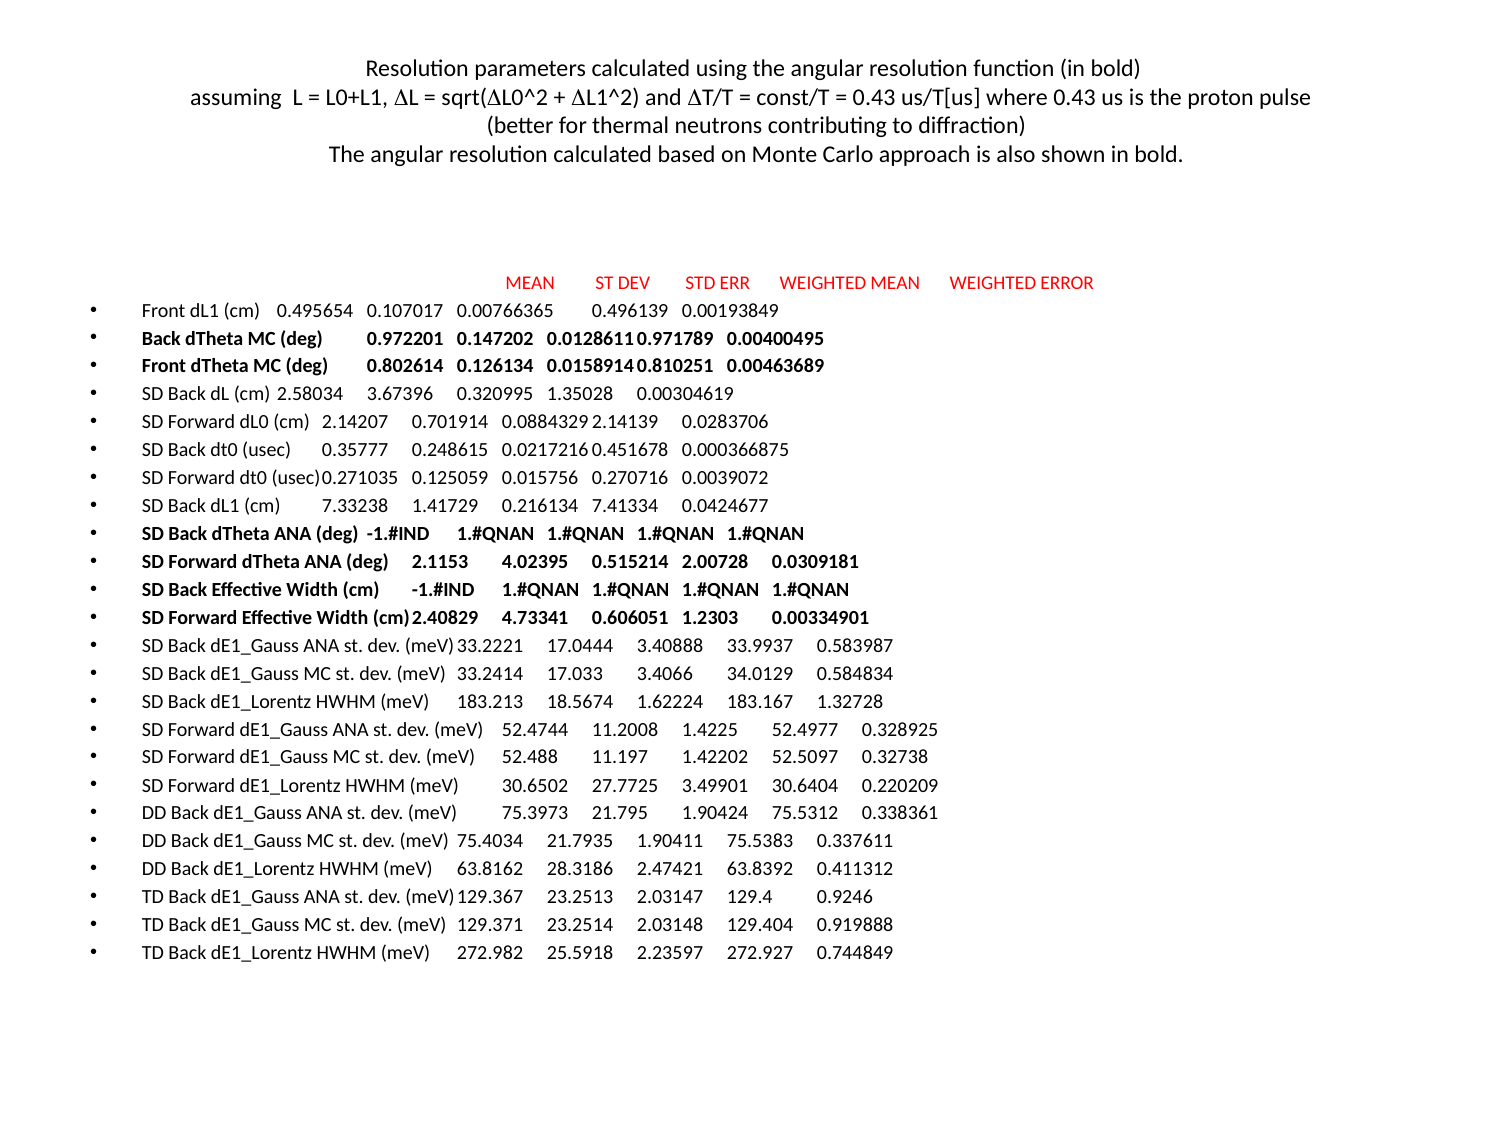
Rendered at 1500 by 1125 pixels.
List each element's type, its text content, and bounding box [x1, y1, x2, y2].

title Resolution parameters calculated using the angular resolution function (in bold) assuming L = L0+L1, L = sqrt(L0^2 + L1^2) and T/T = const/T = 0.43 us/T[us] where 0.43 us is the proton pulse (better for thermal neutrons contributing to diffraction) The angular resolution calculated based on Monte Carlo approach is also shown in bold. [37, 45, 1475, 233]
list MEAN ST DEV STD ERR WEIGHTED MEAN WEIGHTED ERROR Front dL1 (cm) 0.495654 0.107017 0.00766365 0.496139 0.00193849 Back dTheta MC (deg) 0.972201 0.147202 0.0128611 0.971789 0.00400495 Front dTheta MC (deg) 0.802614 0.126134 0.0158914 0.810251 0.00463689 SD Back dL (cm) 2.58034 3.67396 0.320995 1.35028 0.00304619 SD Forward dL0 (cm) 2.14207 0.701914 0.0884329 2.14139 0.0283706 SD Back dt0 (usec) 0.35777 0.248615 0.0217216 0.451678 0.000366875 SD Forward dt0 (usec) 0.271035 0.125059 0.015756 0.270716 0.0039072 SD Back dL1 (cm) 7.33238 1.41729 0.216134 7.41334 0.0424677 SD Back dTheta ANA (deg) -1.#IND 1.#QNAN 1.#QNAN 1.#QNAN 1.#QNAN SD Forward dTheta ANA (deg) 2.1153 4.02395 0.515214 2.00728 0.0309181 SD Back Effective Width (cm) -1.#IND 1.#QNAN 1.#QNAN 1.#QNAN 1.#QNAN SD Forward Effective Width (cm) 2.40829 4.73341 0.606051 1.2303 0.00334901 SD Back dE1_Gauss ANA st. dev. (meV) 33.2221 17.0444 3.40888 33.9937 0.583987 SD Back dE1_Gauss MC st. dev. (meV) 33.2414 17.033 3.4066 34.0129 0.584834 SD Back dE1_Lorentz HWHM (meV) 183.213 18.5674 1.62224 183.167 1.32728 SD Forward dE1_Gauss ANA st. dev. (meV) 52.4744 11.2008 1.4225 52.4977 0.328925 SD Forward dE1_Gauss MC st. dev. (meV) 52.488 11.197 1.42202 52.5097 0.32738 SD Forward dE1_Lorentz HWHM (meV) 30.6502 27.7725 3.49901 30.6404 0.220209 DD Back dE1_Gauss ANA st. dev. (meV) 75.3973 21.795 1.90424 75.5312 0.338361 DD Back dE1_Gauss MC st. dev. (meV) 75.4034 21.7935 1.90411 75.5383 0.337611 DD Back dE1_Lorentz HWHM (meV) 63.8162 28.3186 2.47421 63.8392 0.411312 TD Back dE1_Gauss ANA st. dev. (meV) 129.367 23.2513 2.03147 129.4 0.9246 TD Back dE1_Gauss MC st. dev. (meV) 129.371 23.2514 2.03148 129.404 0.919888 TD Back dE1_Lorentz HWHM (meV) 272.982 25.5918 2.23597 272.927 0.744849 [75, 262, 1425, 1005]
